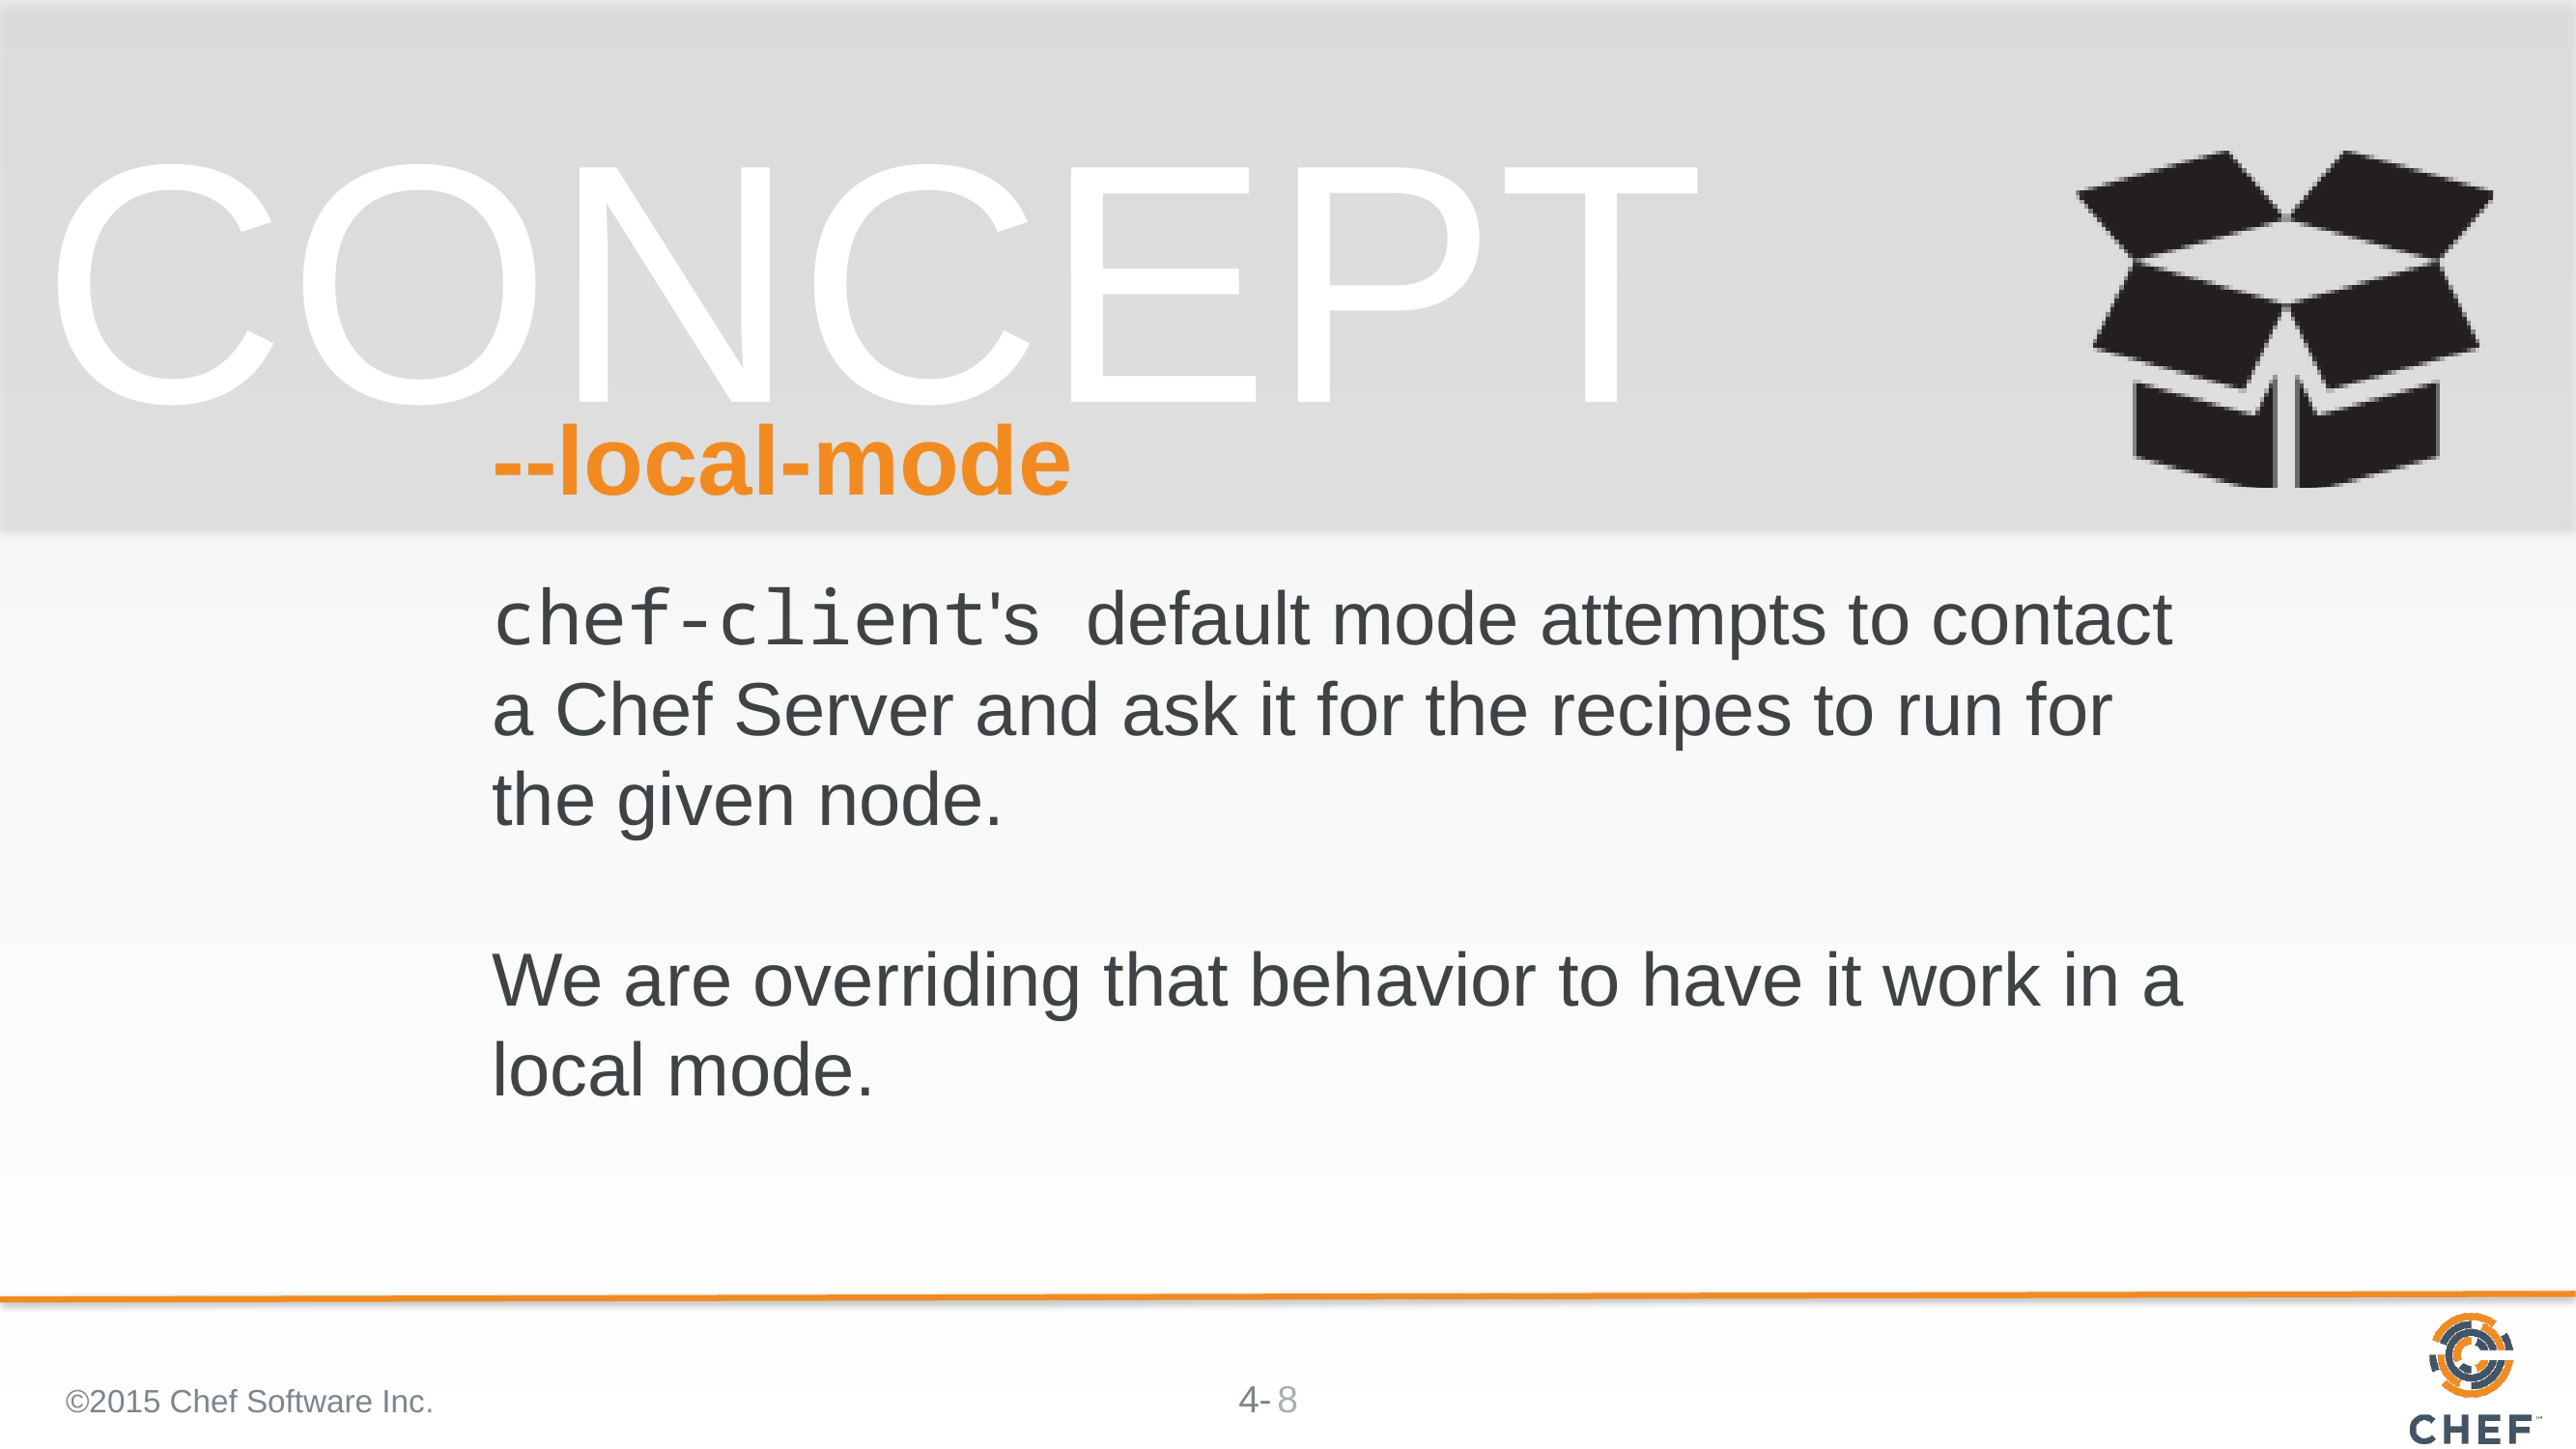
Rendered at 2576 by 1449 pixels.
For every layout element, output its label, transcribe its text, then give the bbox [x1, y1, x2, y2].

title --local-mode [477, 395, 2217, 531]
picture [2399, 1297, 2550, 1449]
slide_number 8 [998, 1359, 1578, 1437]
footer ©2015 Chef Software Inc. [51, 1359, 952, 1440]
subtitle chef-client's default mode attempts to contact a Chef Server and ask it for the recipes to run for the given node. We are overriding that behavior to have it work in a local mode. [477, 555, 2217, 1087]
